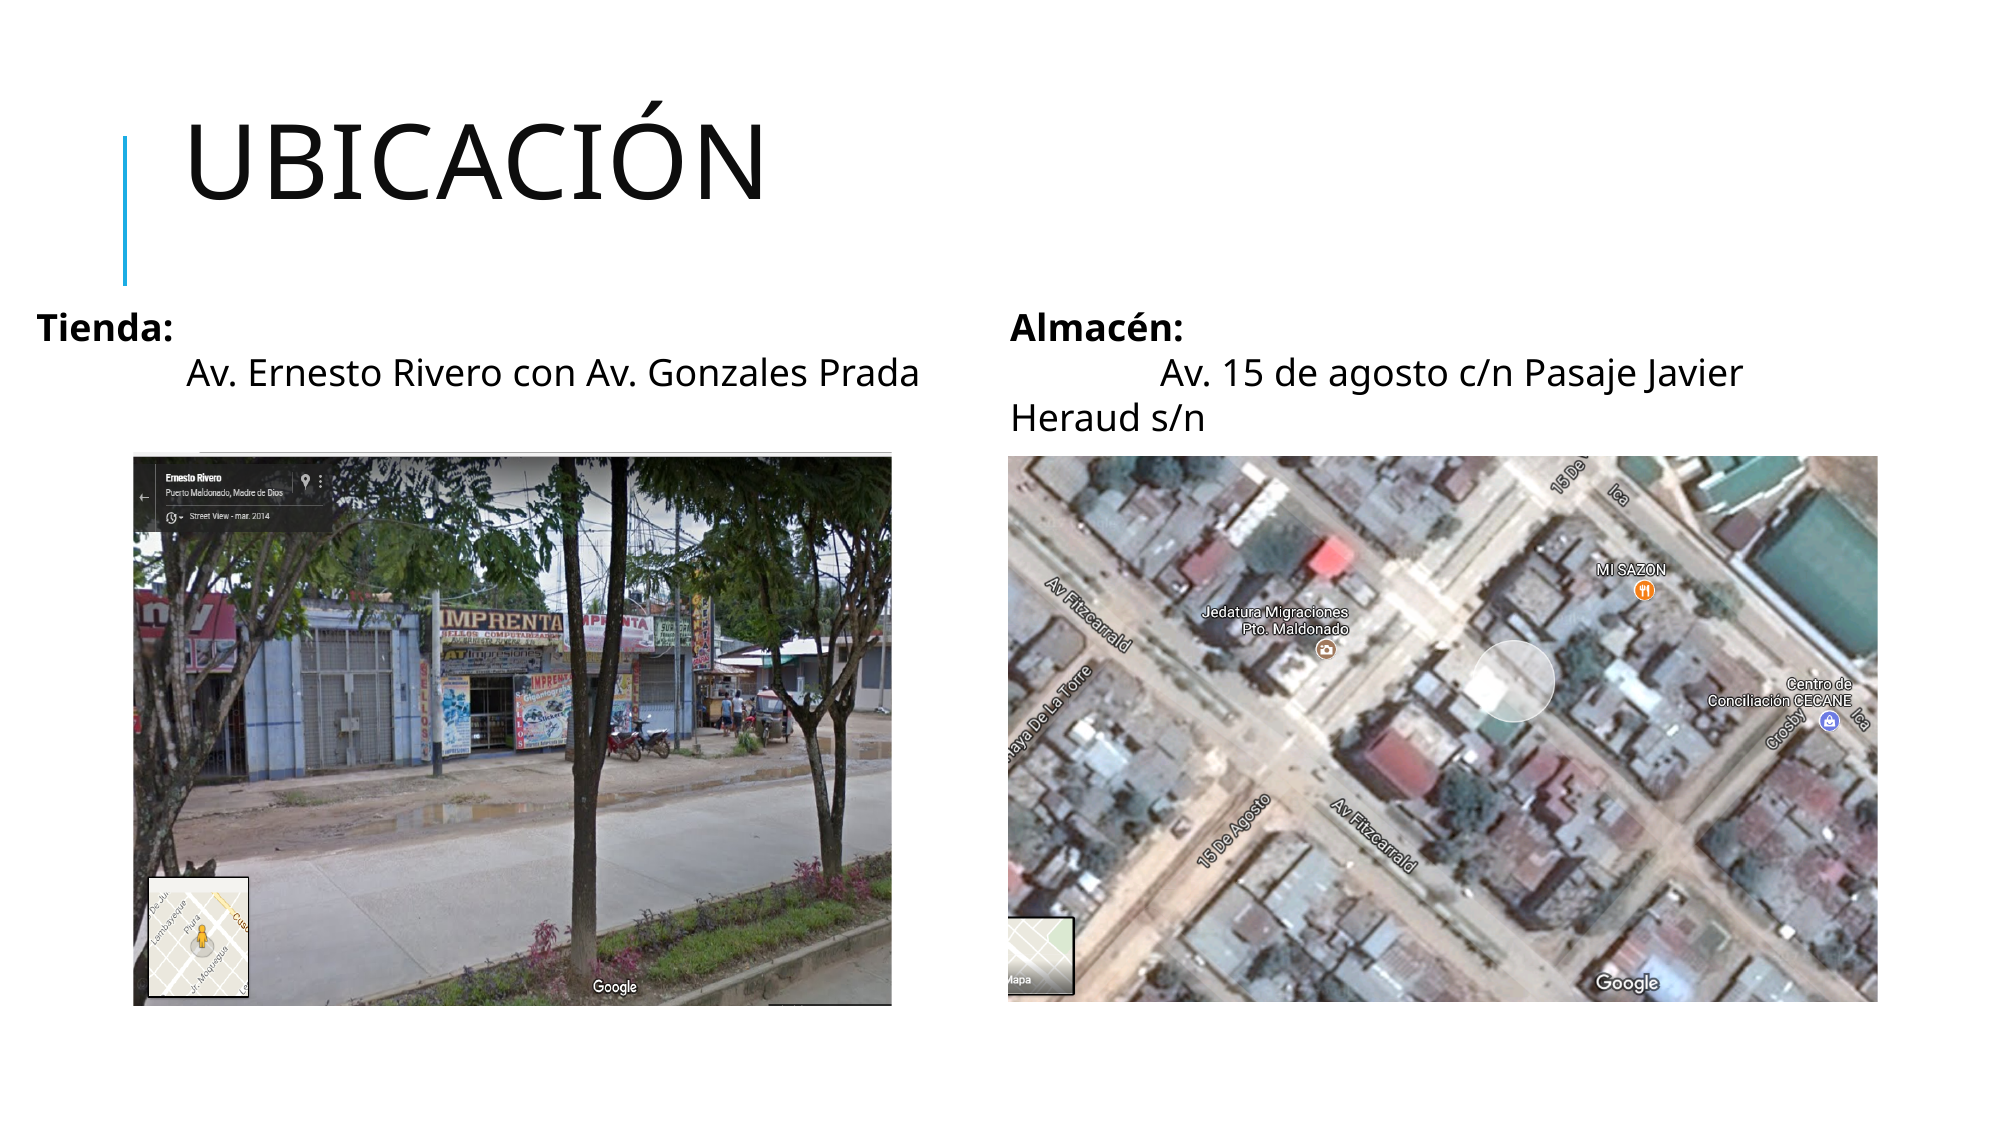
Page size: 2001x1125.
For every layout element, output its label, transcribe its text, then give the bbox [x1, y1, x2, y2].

picture [133, 452, 892, 1007]
text_box Tienda: Av. Ernesto Rivero con Av. Gonzales Prada [0, 296, 936, 402]
title ubicación [168, 96, 962, 243]
text_box Almacén: Av. 15 de agosto c/n Pasaje Javier Heraud s/n [920, 296, 1898, 447]
picture [1007, 456, 1878, 1003]
